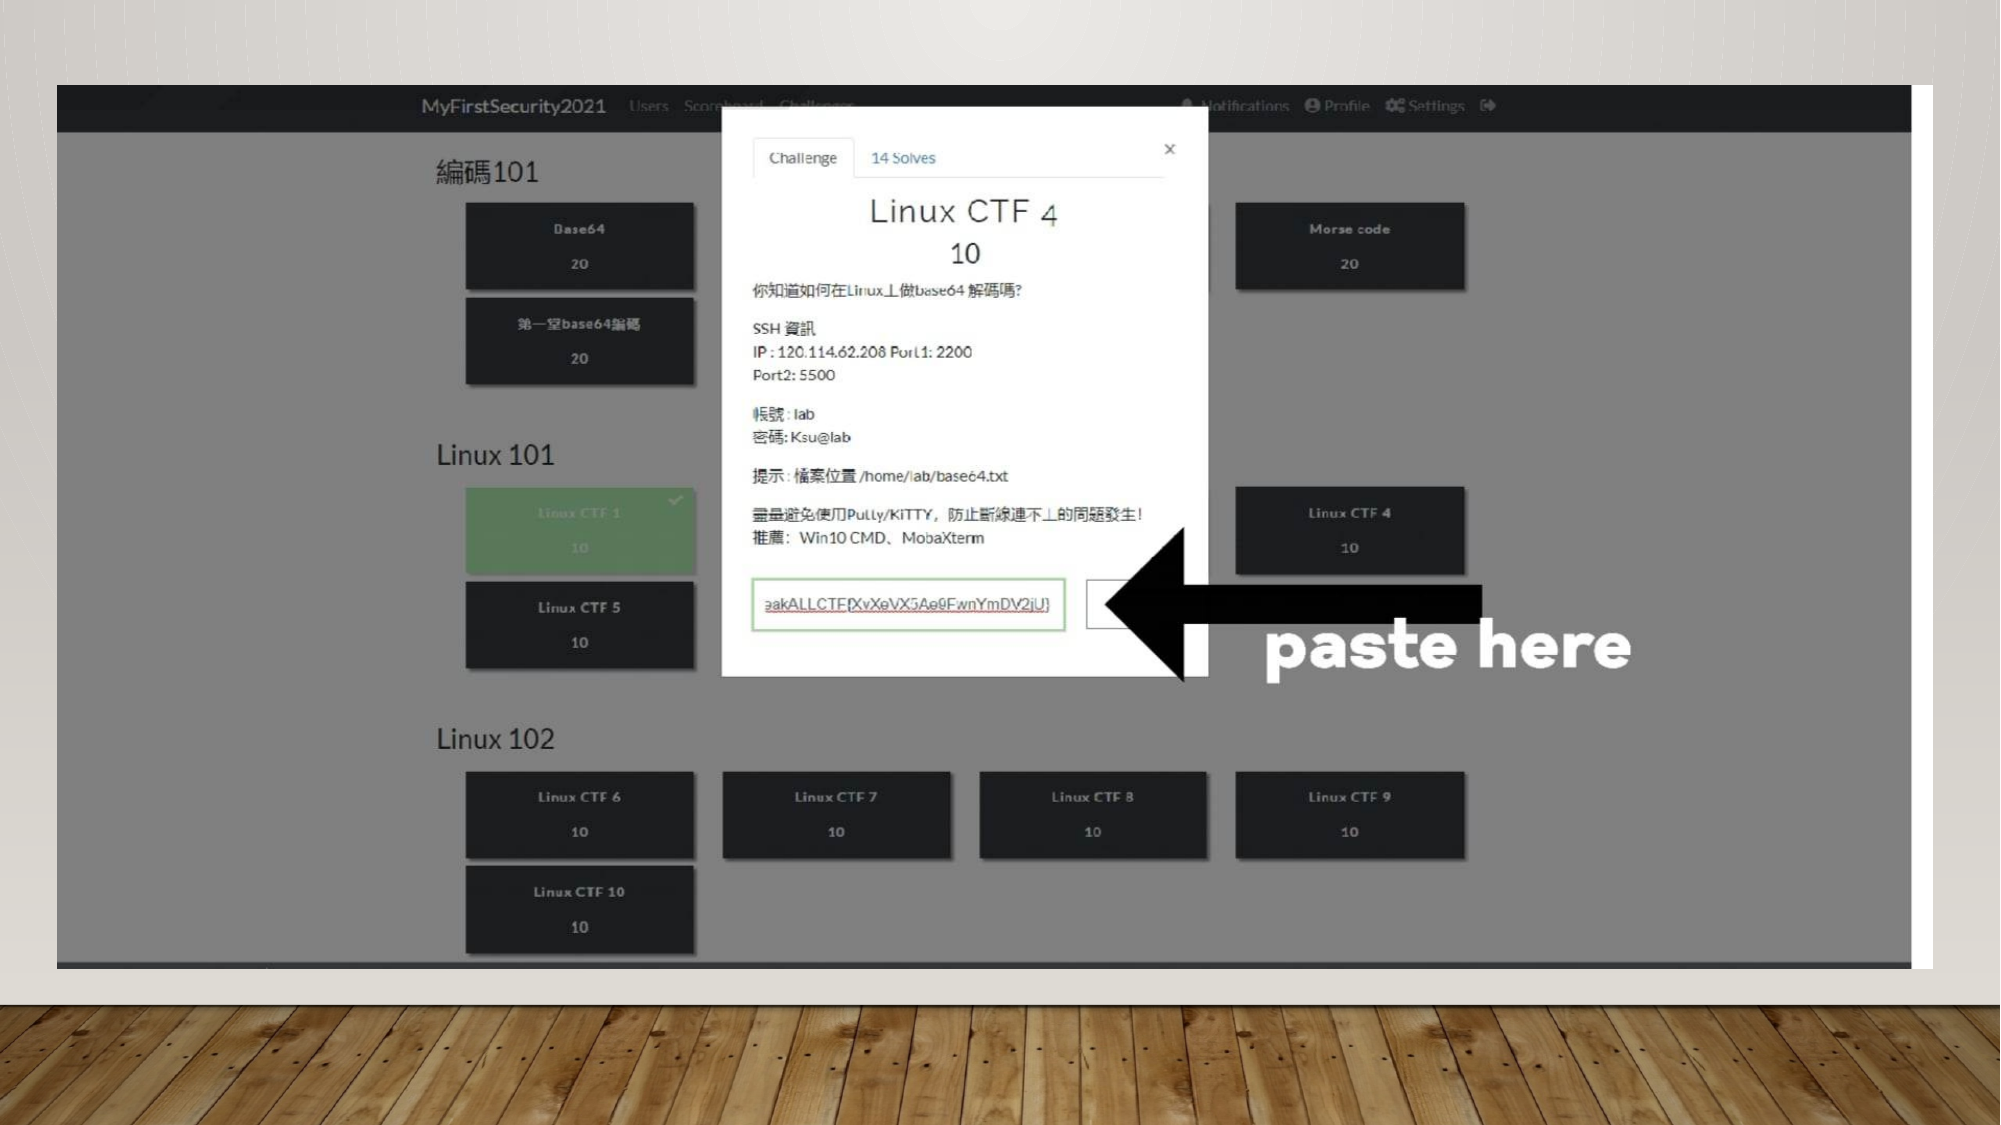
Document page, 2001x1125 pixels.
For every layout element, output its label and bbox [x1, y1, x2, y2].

picture [0, 1005, 2000, 1125]
picture [57, 85, 1933, 969]
